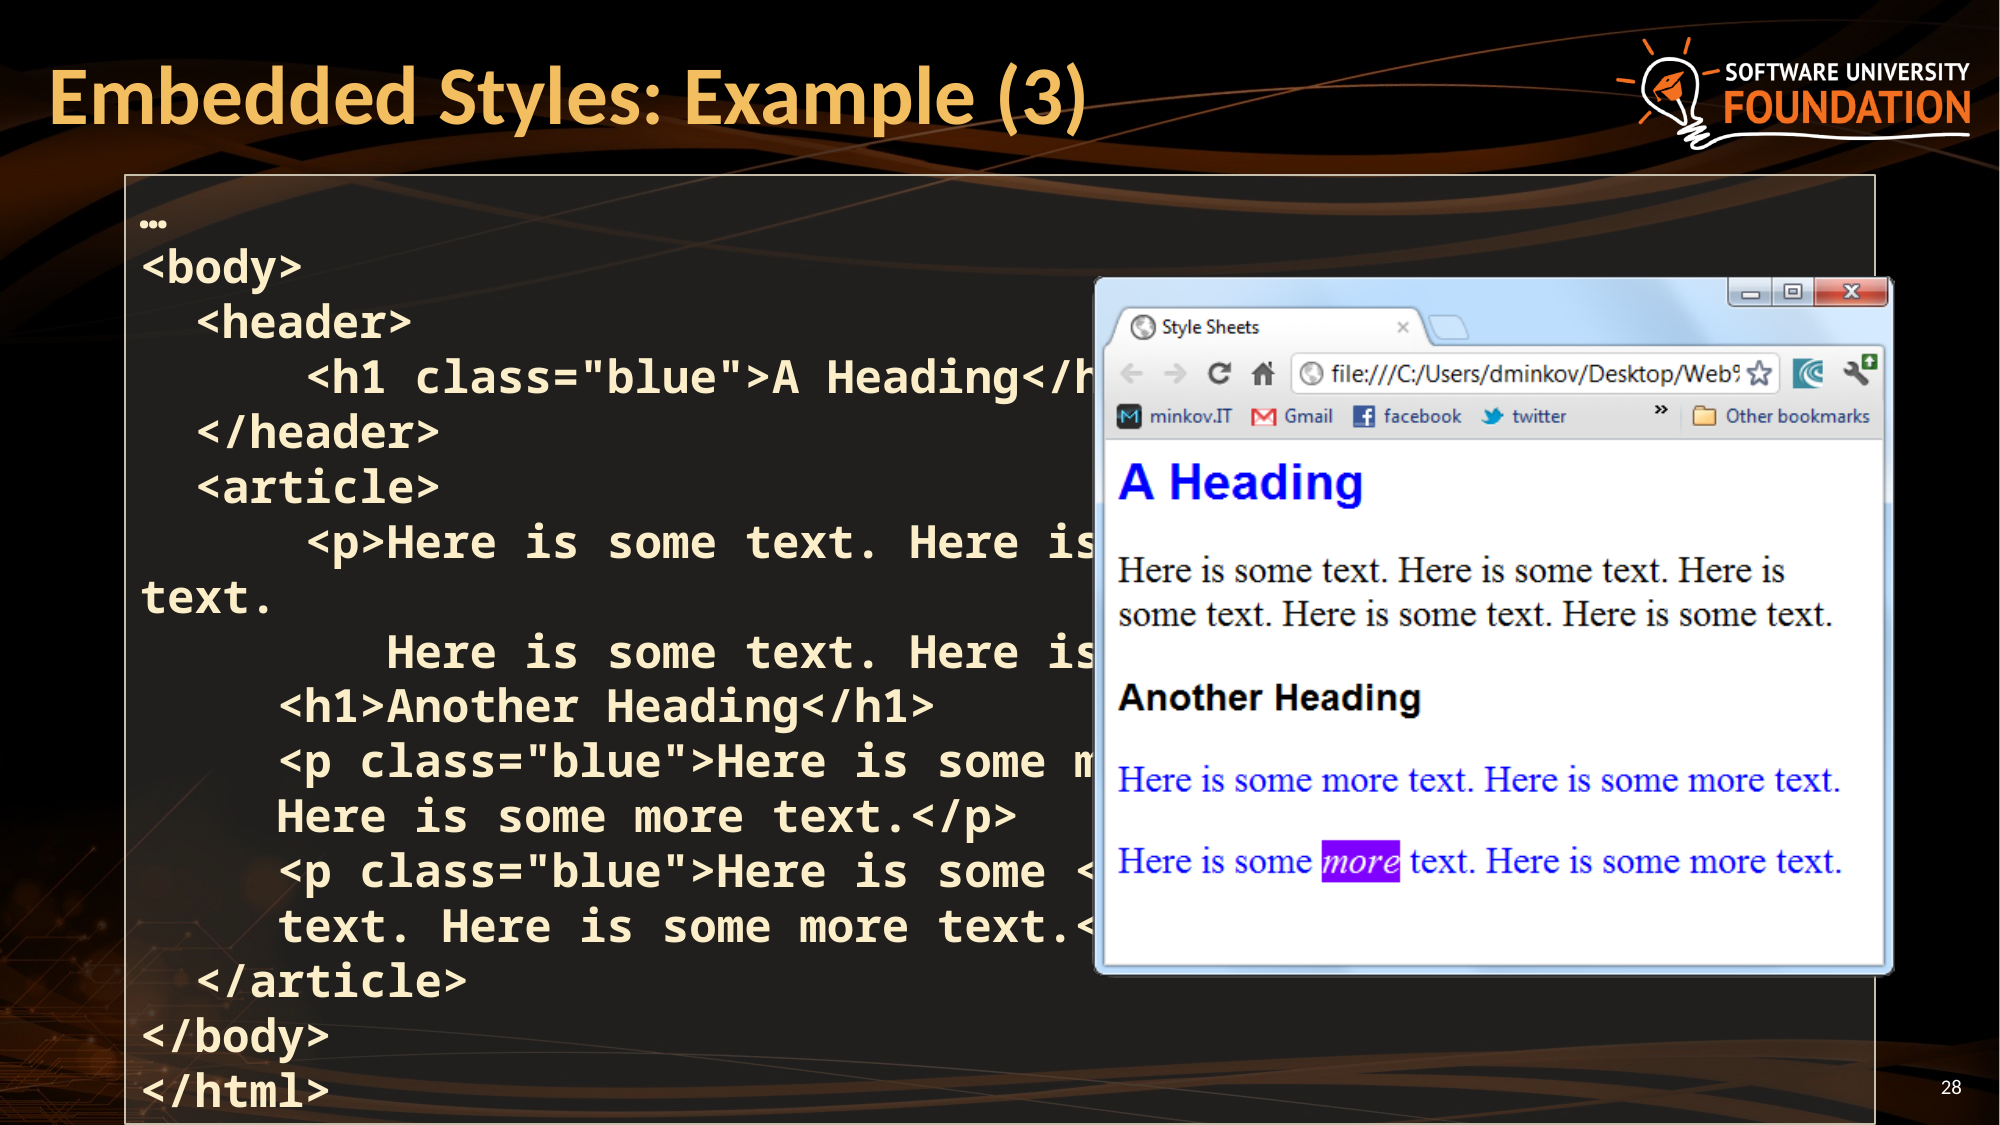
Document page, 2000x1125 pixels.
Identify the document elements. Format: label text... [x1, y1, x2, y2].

slide_number 28 [1897, 1070, 1968, 1103]
picture [0, 0, 2000, 1125]
title Embedded Styles: Example (3) [30, 6, 1602, 189]
text_box … <body> <header> <h1 class="blue">A Heading</h1> </header> <article> <p>Here is some text. Here is some text. Here is some text. Here is some text. Here is some text.</p> <h1>Another Heading</h1> <p class="blue">Here is some more text. Here is some more text.</p> <p class="blue">Here is some <em>more</em> text. Here is some more text.</p> </article> </body> </html> [124, 174, 1875, 1125]
